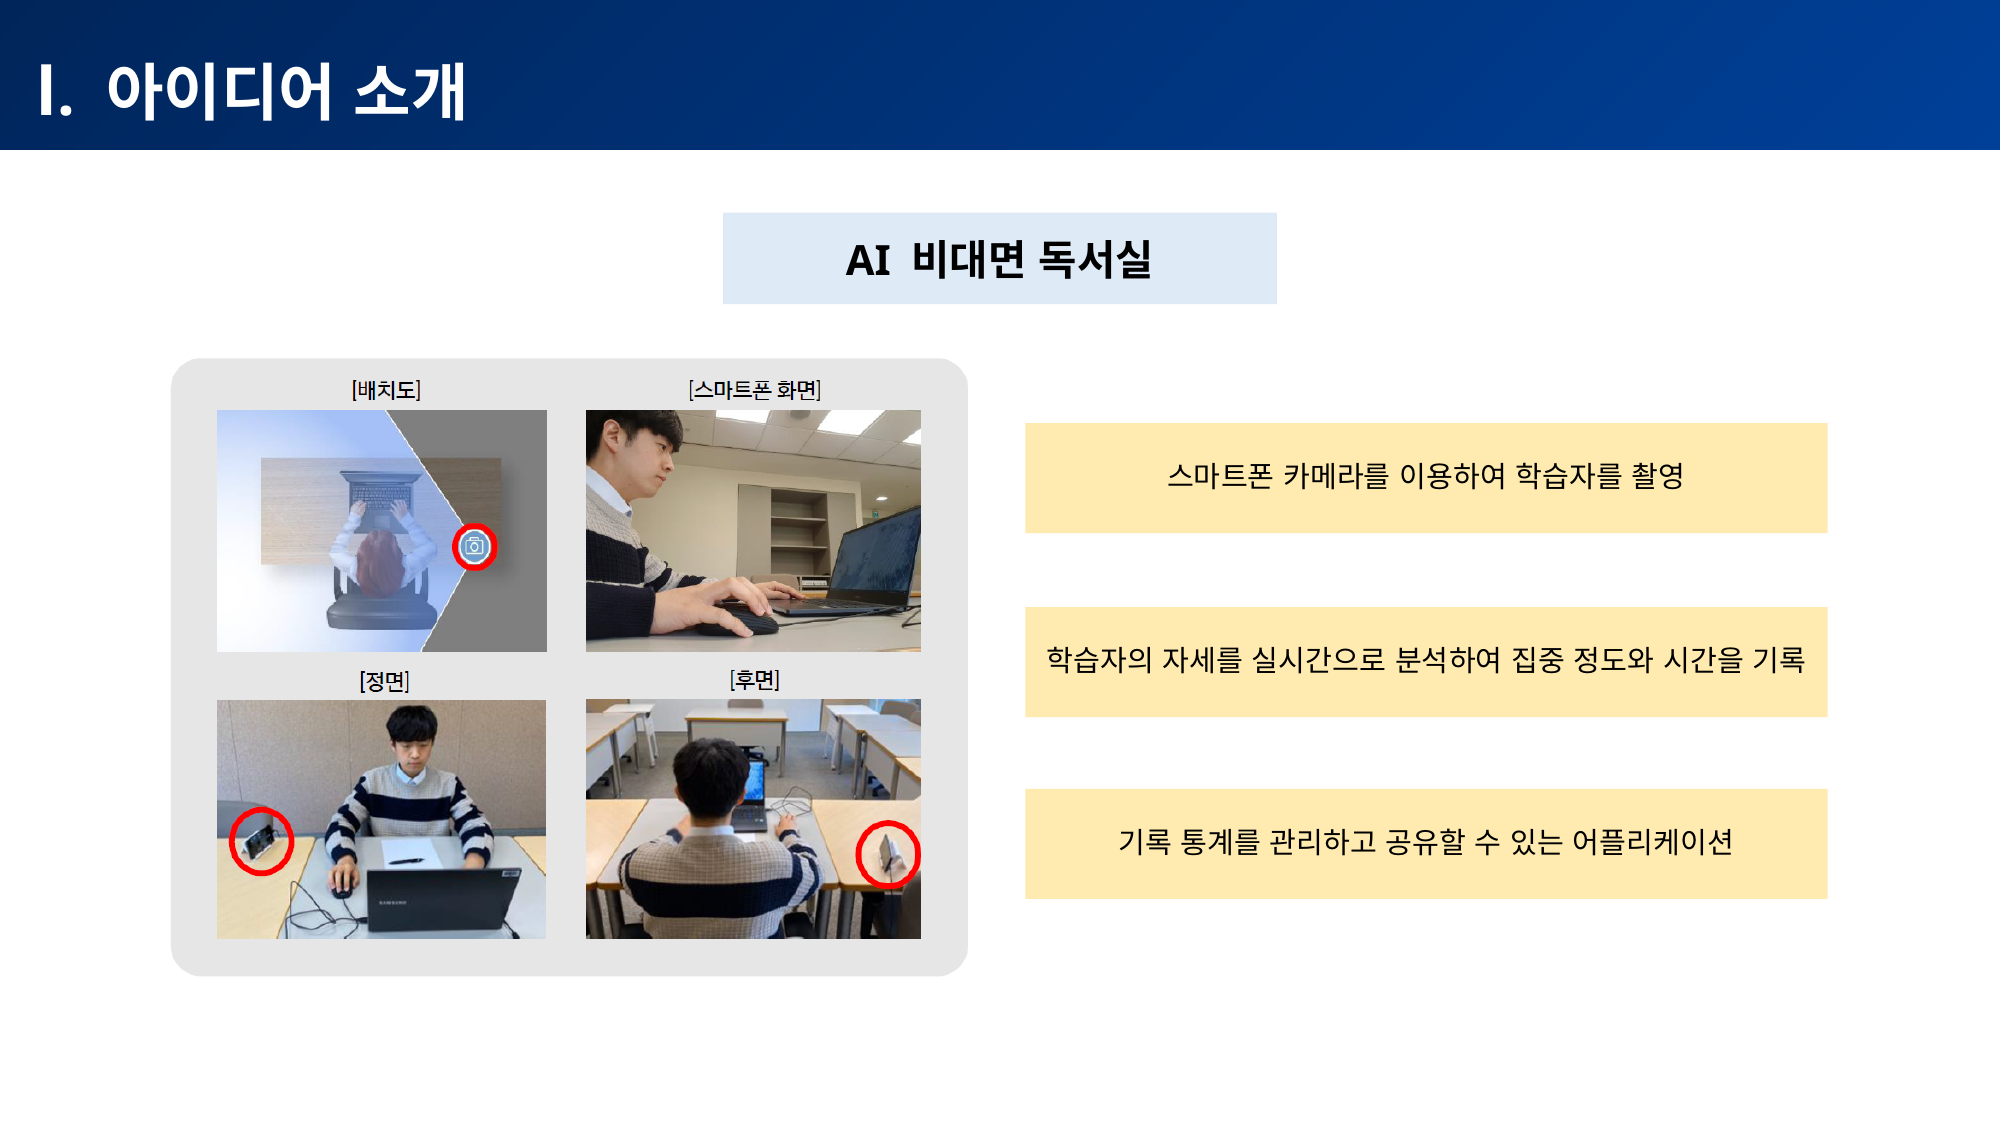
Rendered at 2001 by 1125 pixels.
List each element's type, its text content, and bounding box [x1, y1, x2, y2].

text_box AI 비대면 독서실 [722, 212, 1278, 305]
text_box 학습자의 자세를 실시간으로 분석하여 집중 정도와 시간을 기록 [1026, 607, 1828, 718]
text_box 스마트폰 카메라를 이용하여 학습자를 촬영 [1026, 423, 1828, 534]
text_box 기록 통계를 관리하고 공유할 수 있는 어플리케이션 [1026, 788, 1828, 899]
text_box l. 아이디어 소개 [22, 41, 820, 137]
picture [149, 351, 1026, 994]
text_box [0, 0, 2000, 151]
